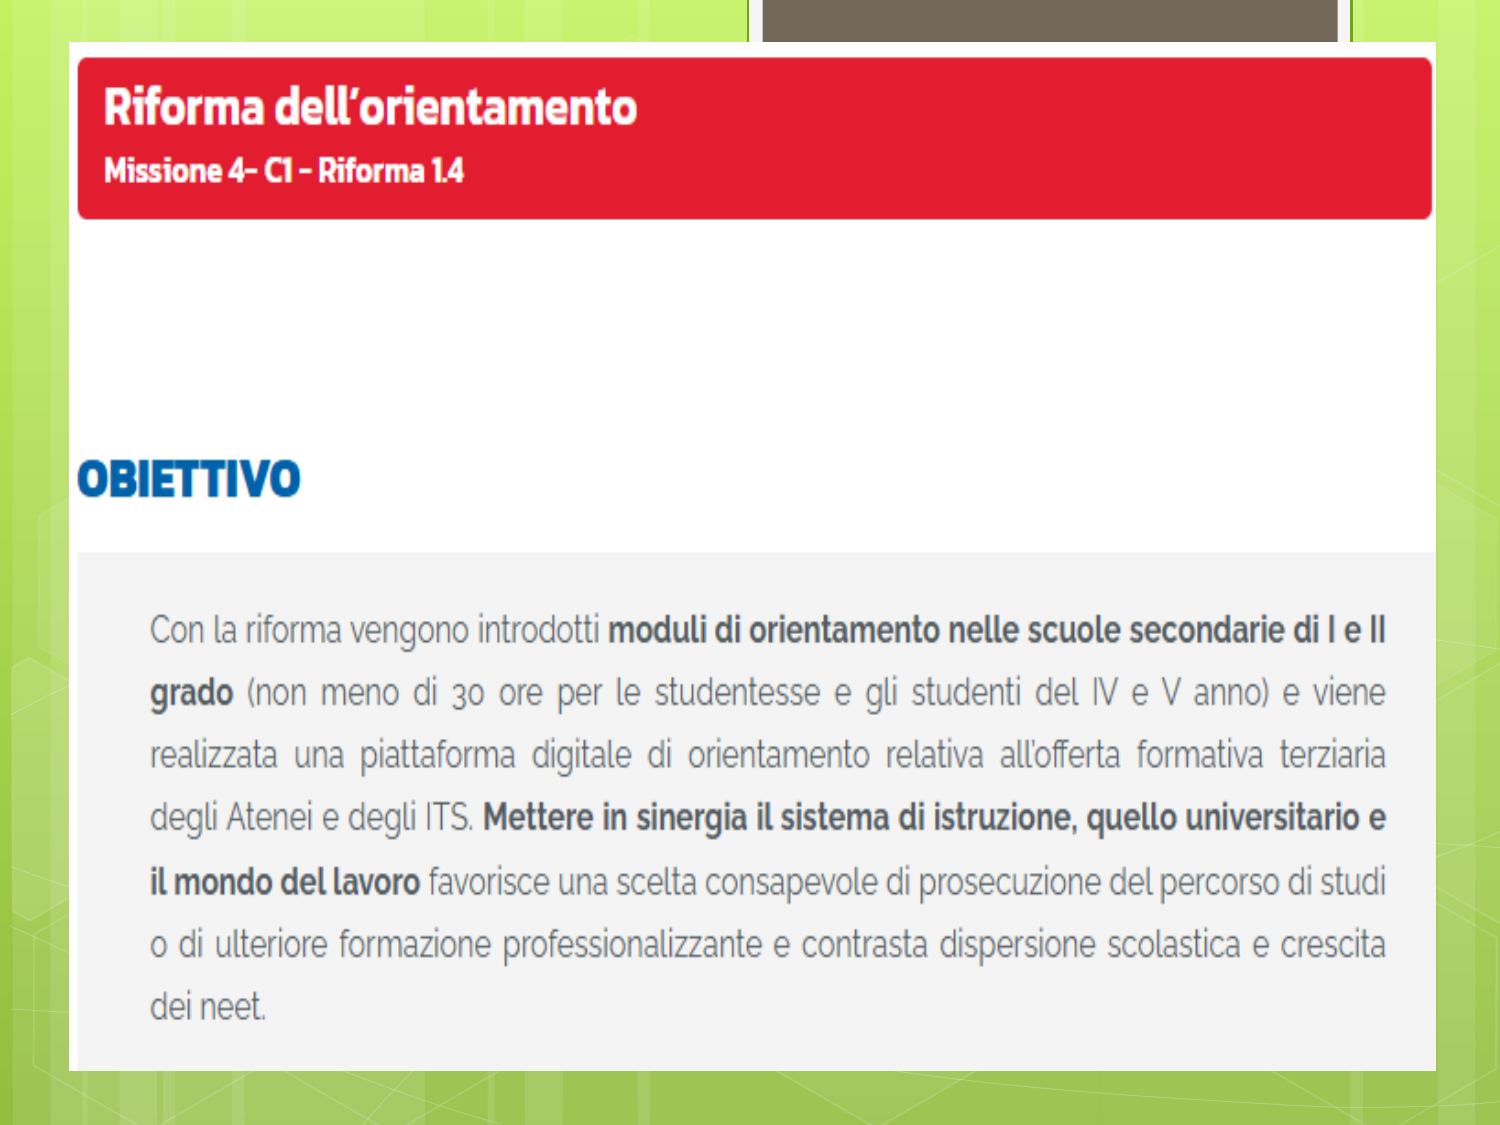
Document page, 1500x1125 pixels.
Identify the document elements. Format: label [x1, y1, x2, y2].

picture [69, 42, 1436, 1071]
